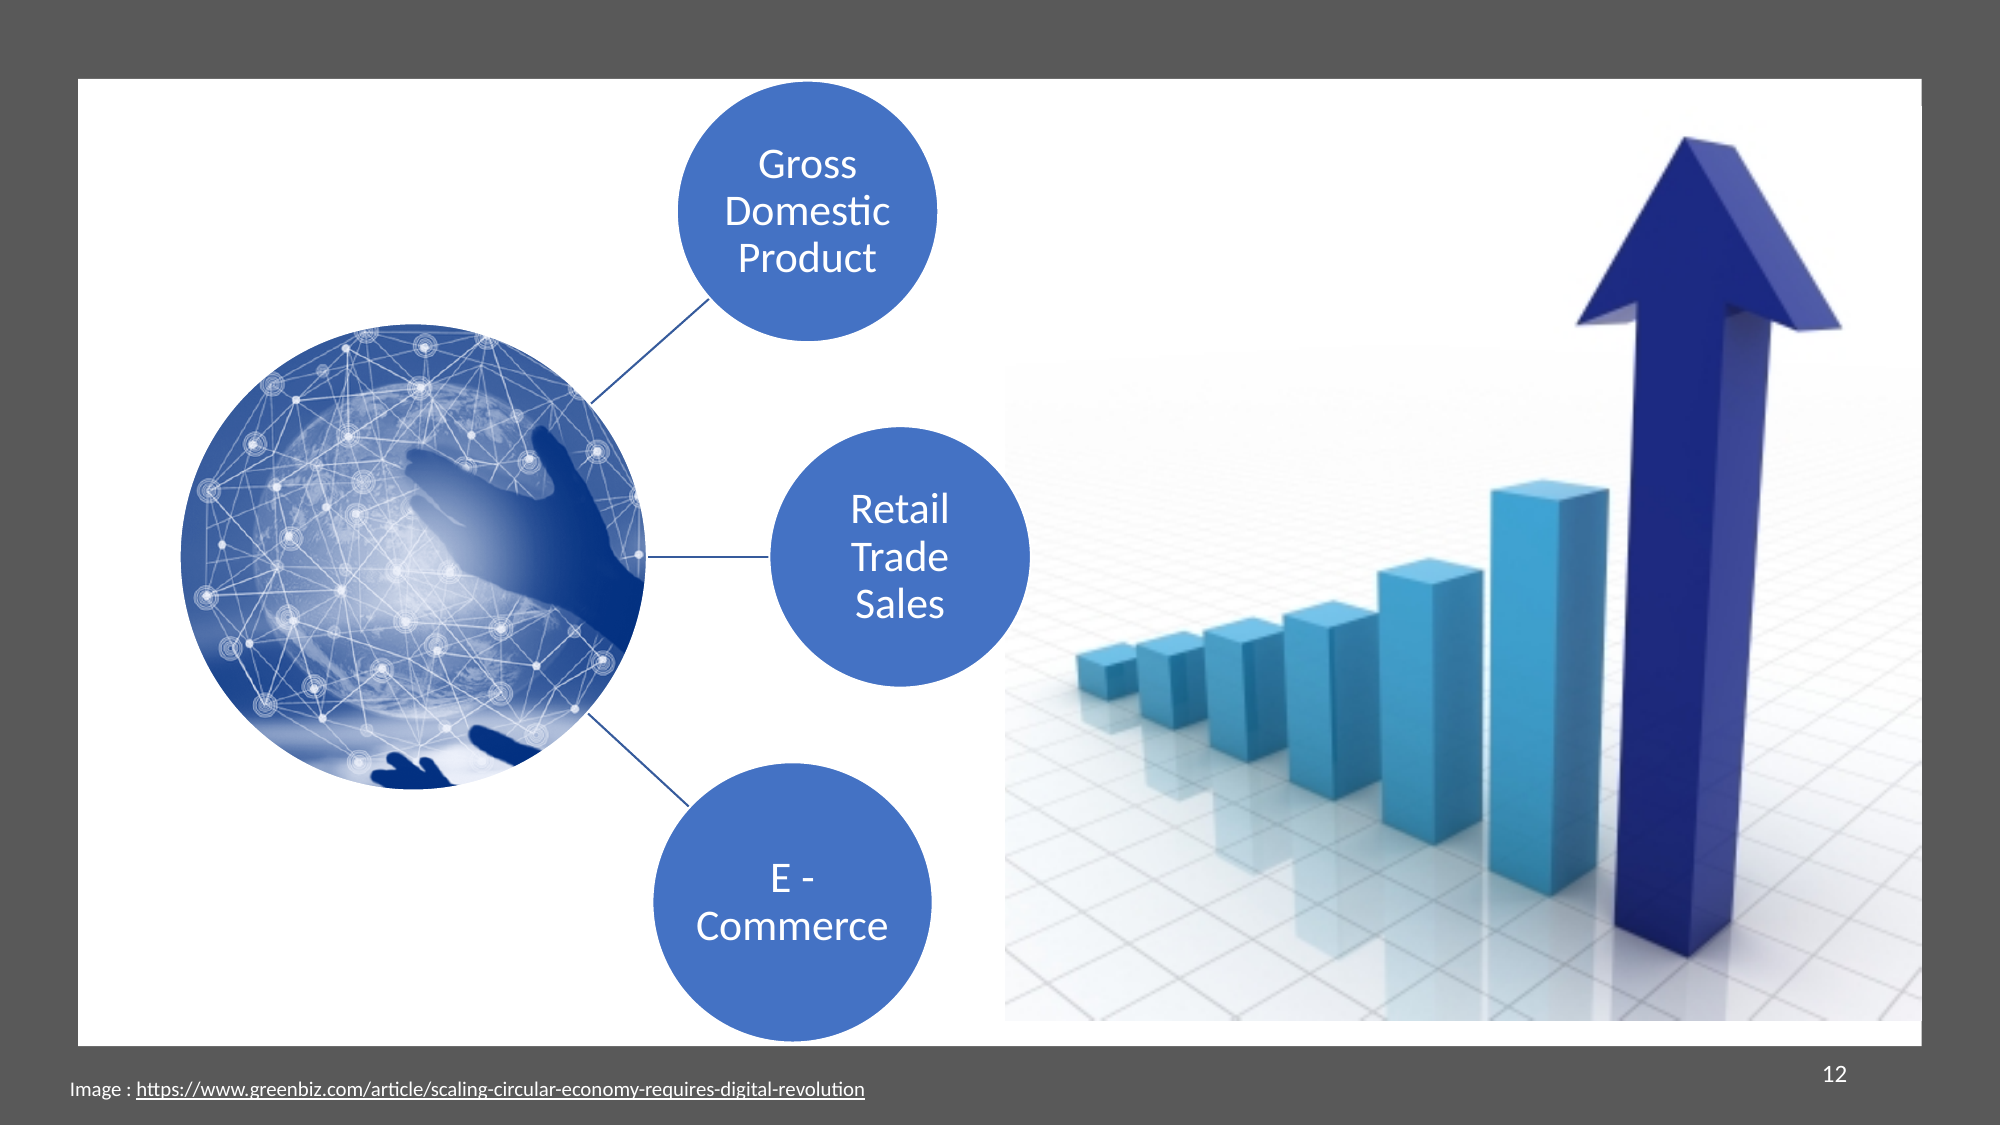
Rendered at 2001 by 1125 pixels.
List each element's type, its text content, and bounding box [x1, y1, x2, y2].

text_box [108, 80, 1526, 1043]
picture [1526, 106, 1922, 1021]
text_box [77, 78, 1923, 1047]
text_box Image : https://www.greenbiz.com/article/scaling-circular-economy-requires-digital-revolution [55, 1068, 881, 1125]
text_box [0, 0, 2000, 1125]
slide_number 12 [1412, 1042, 1863, 1103]
